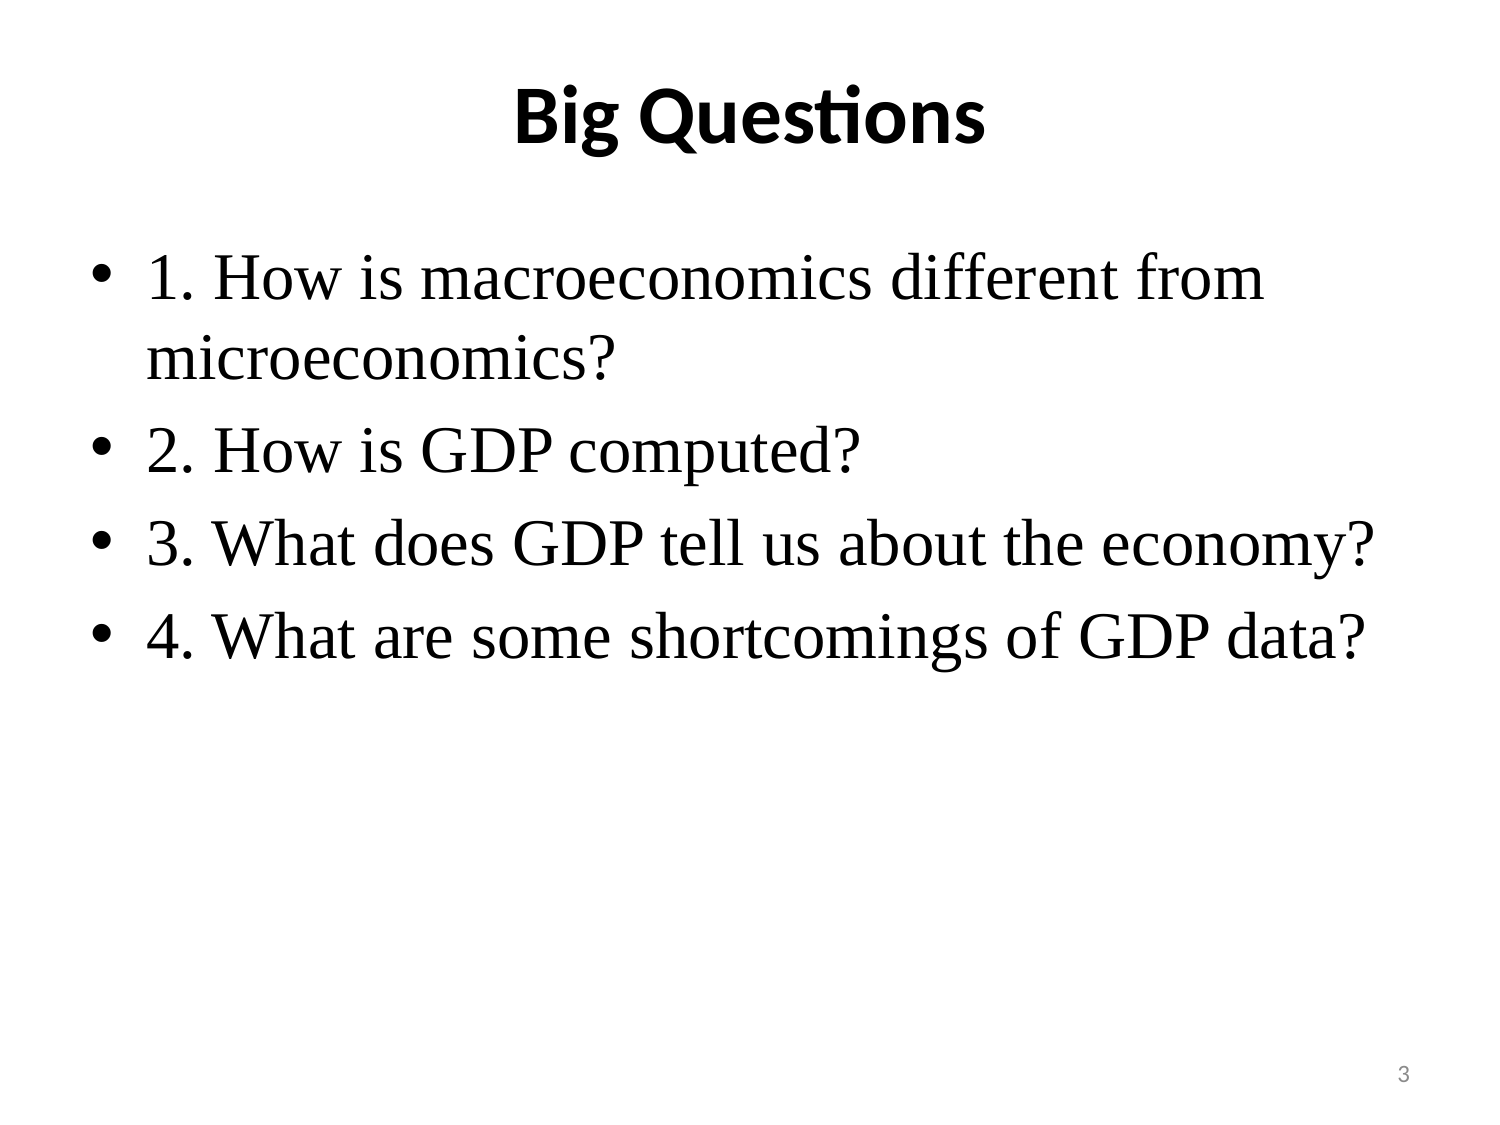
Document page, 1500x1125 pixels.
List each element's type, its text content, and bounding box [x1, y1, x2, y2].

slide_number 3 [1074, 1042, 1425, 1103]
list 1. How is macroeconomics different from microeconomics? 2. How is GDP computed? 3. What does GDP tell us about the economy? 4. What are some shortcomings of GDP data? [75, 224, 1425, 1005]
title Big Questions [75, 45, 1425, 175]
